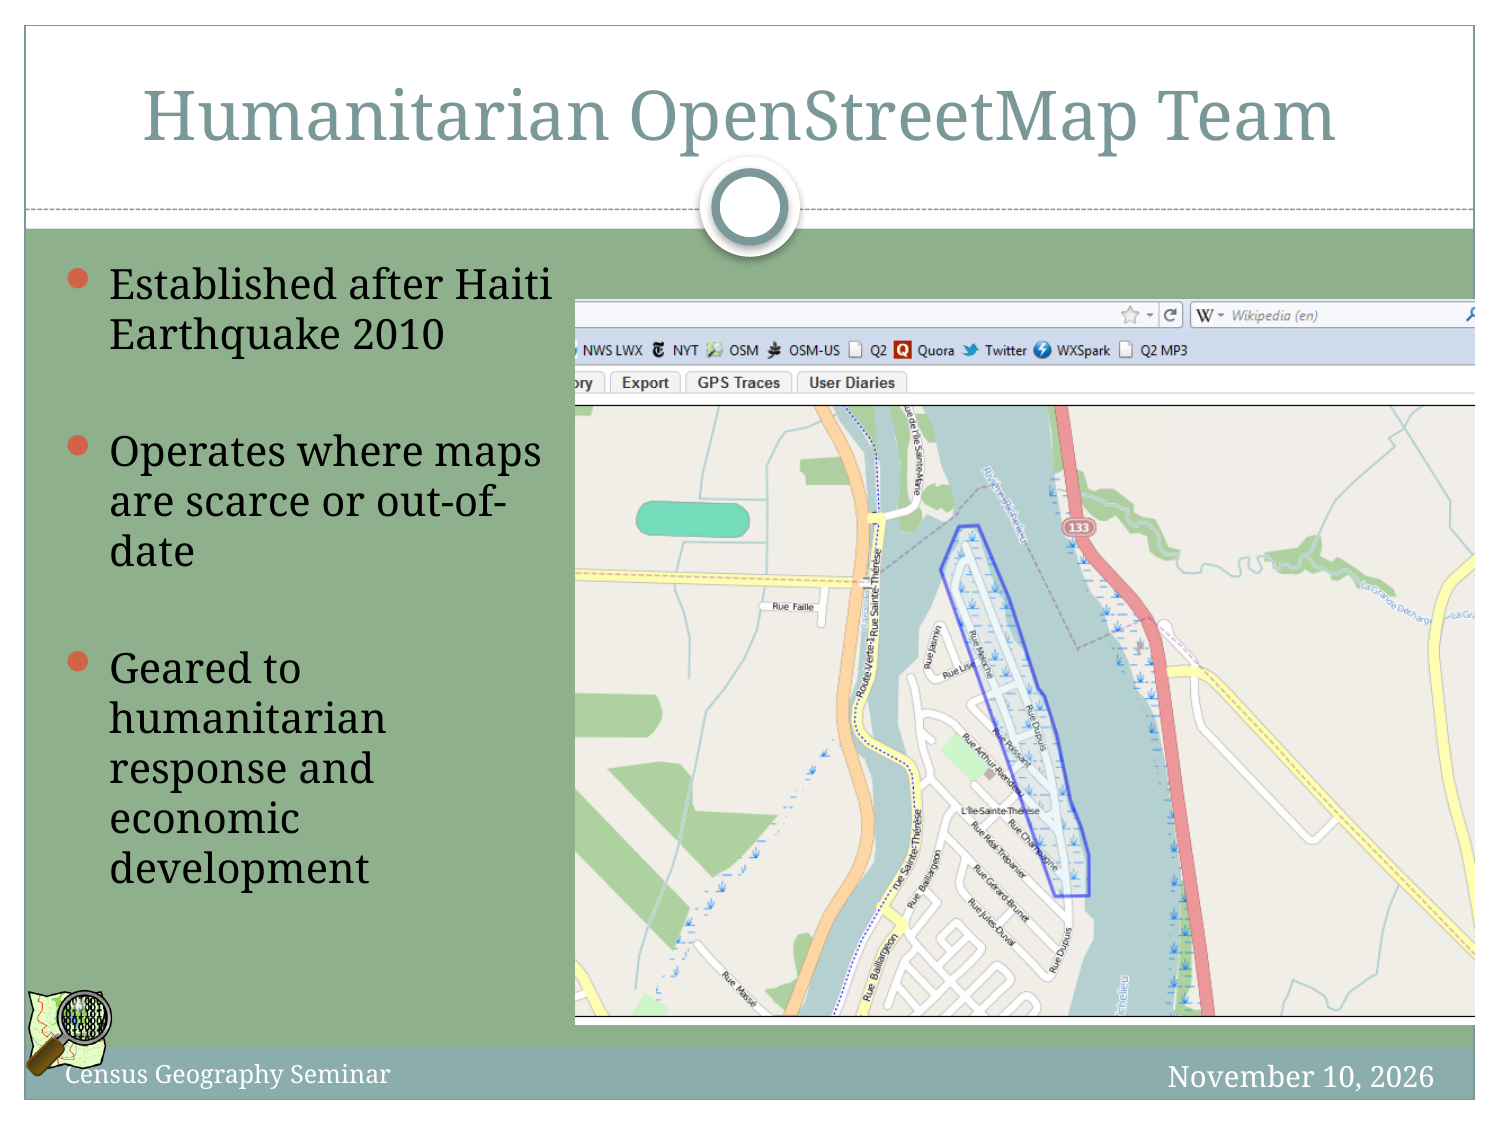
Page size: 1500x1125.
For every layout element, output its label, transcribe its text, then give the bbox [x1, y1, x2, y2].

title Humanitarian OpenStreetMap Team [49, 37, 1450, 163]
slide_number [950, 1050, 1450, 1111]
picture [24, 987, 114, 1077]
picture [575, 299, 1476, 1025]
list Established after Haiti Earthquake 2010 Operates where maps are scarce or out-of-date Geared to humanitarian response and economic development [49, 250, 576, 1001]
footer Census Geography Seminar [50, 1051, 638, 1112]
